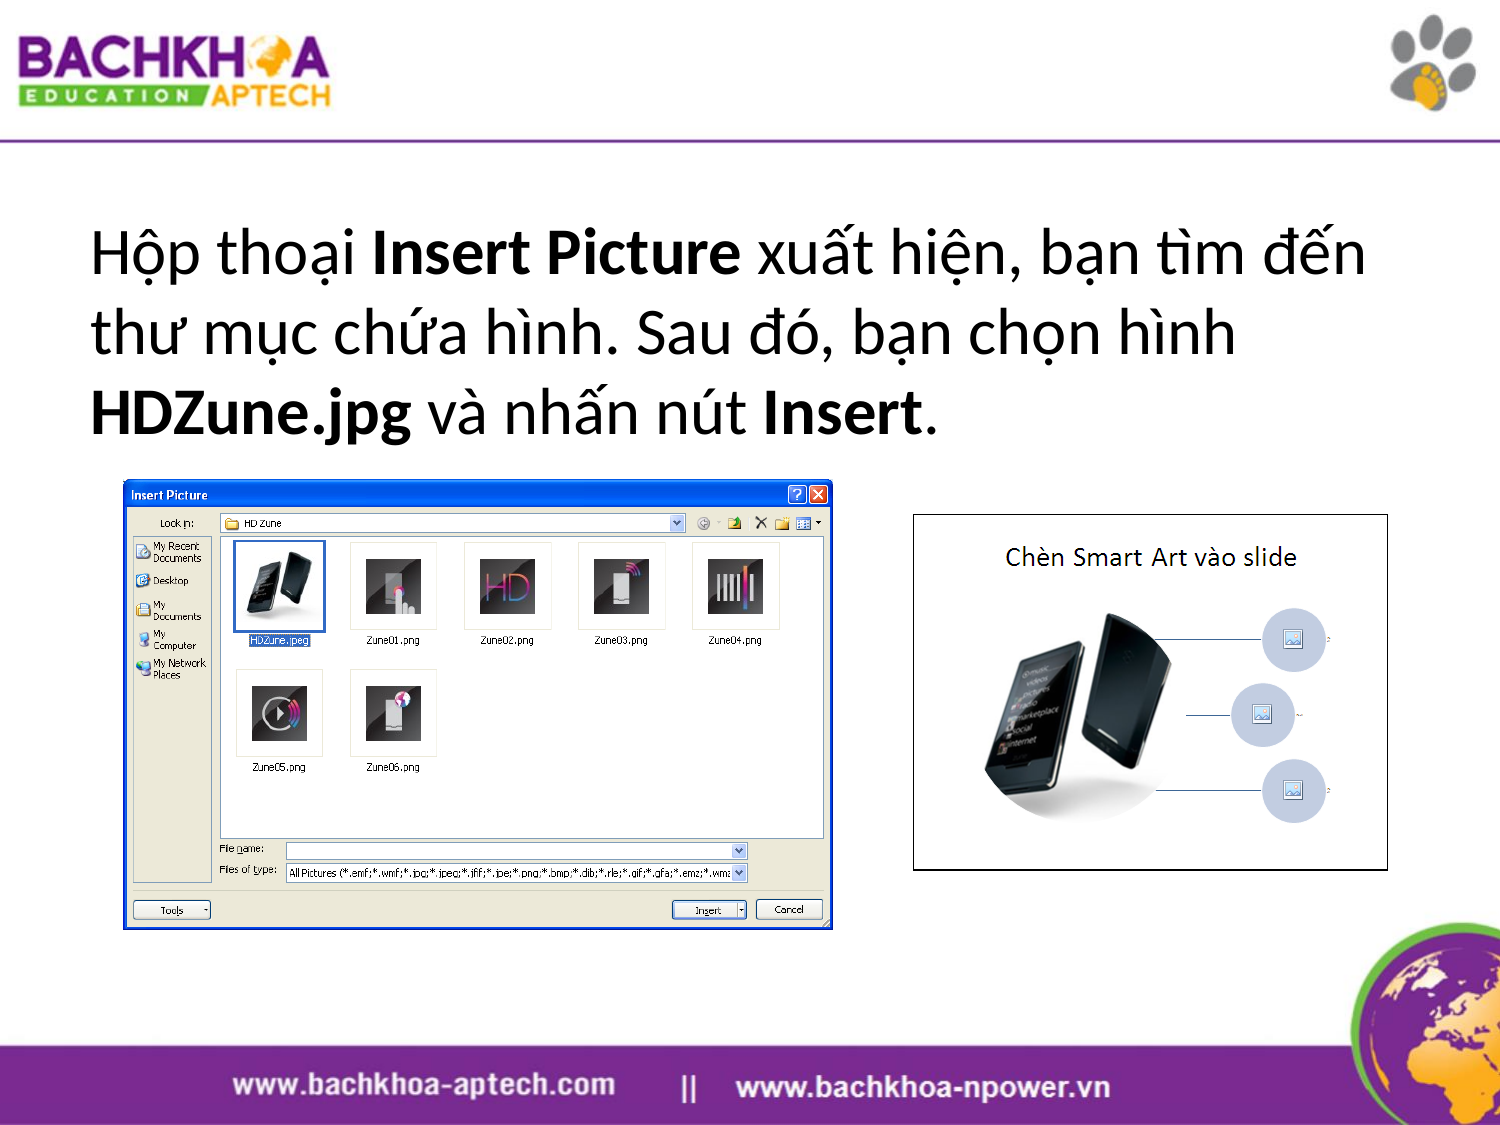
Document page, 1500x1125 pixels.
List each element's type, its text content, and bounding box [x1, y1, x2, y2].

list Hộp thoại Insert Picture xuất hiện, bạn tìm đến thư mục chứa hình. Sau đó, bạn chọn hình HDZune.jpg và nhấn nút Insert. [75, 200, 1425, 943]
picture [0, 0, 1500, 1125]
